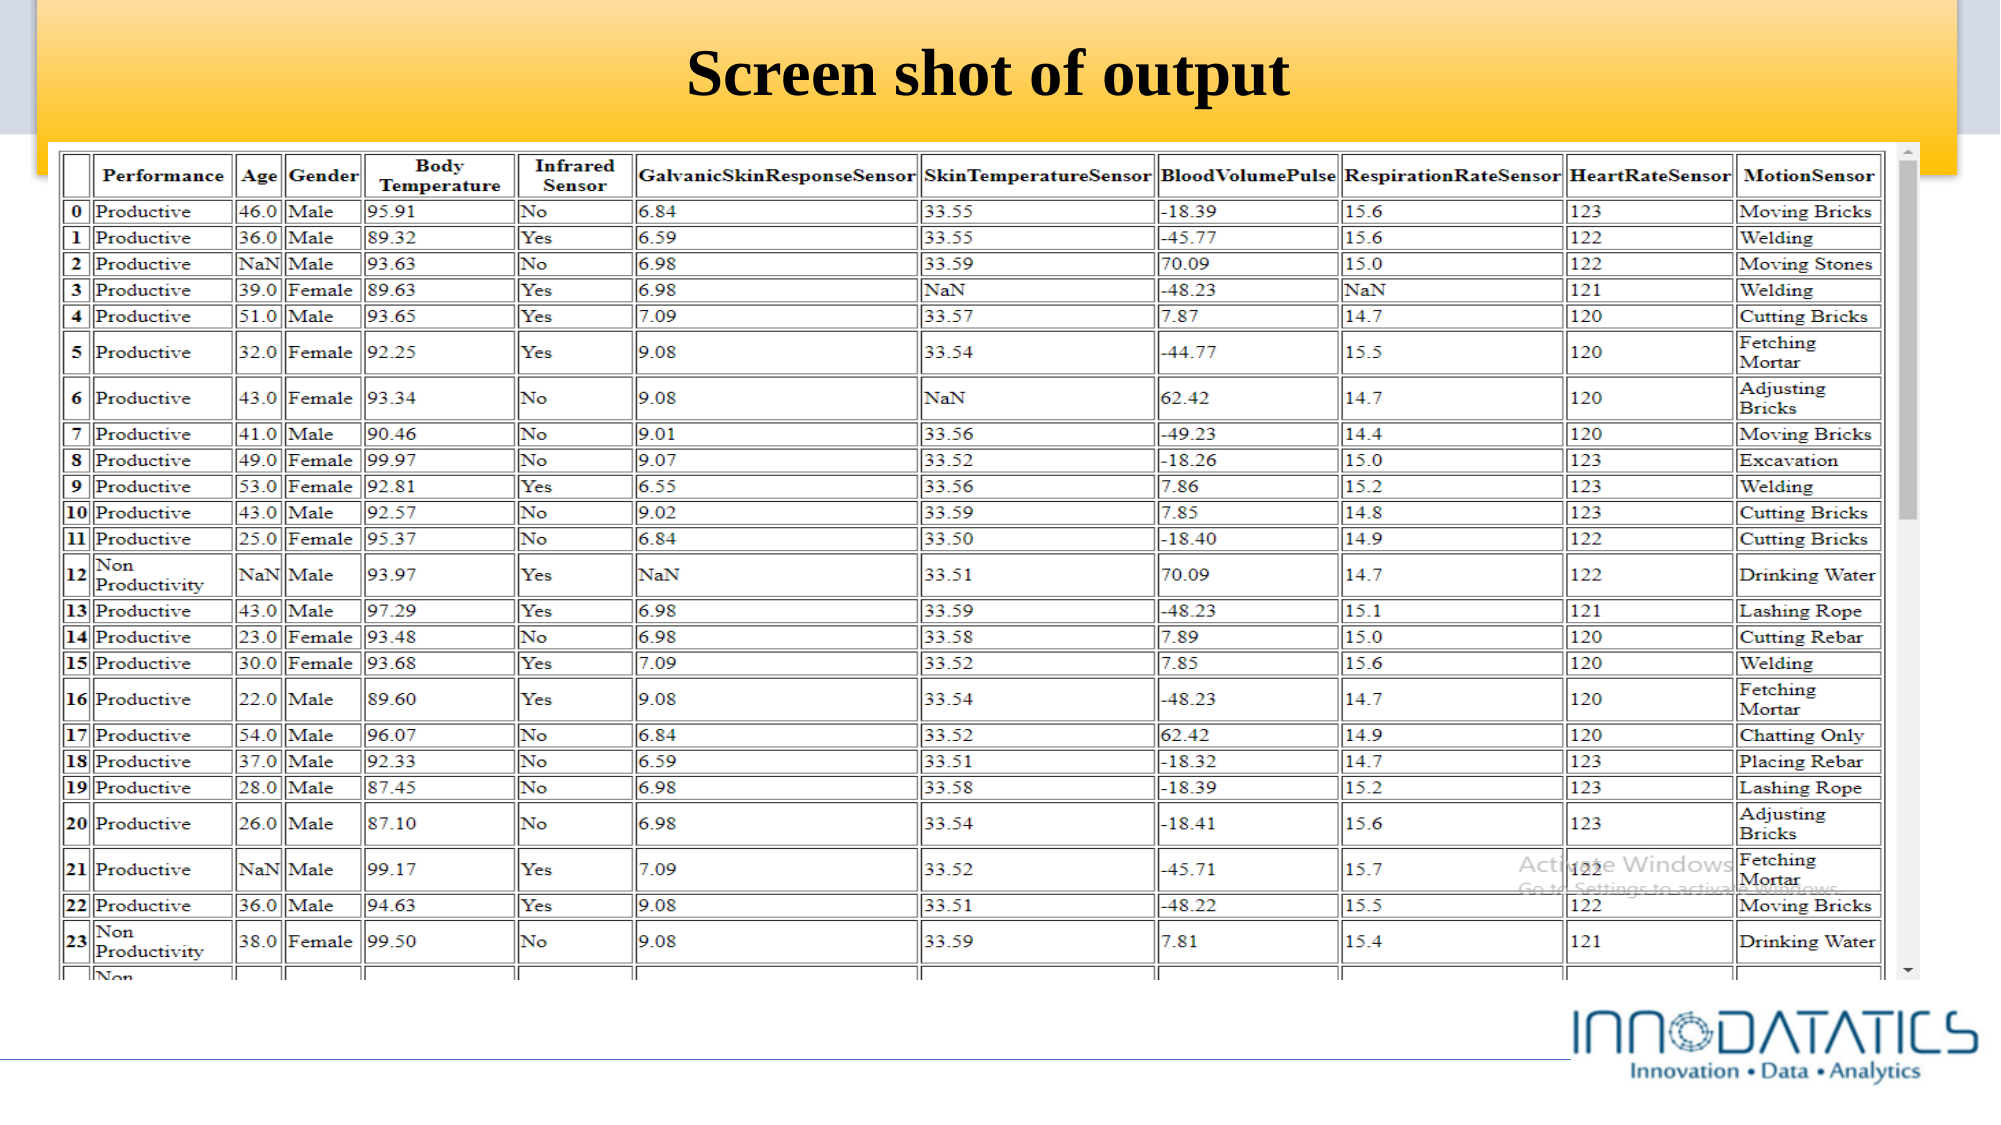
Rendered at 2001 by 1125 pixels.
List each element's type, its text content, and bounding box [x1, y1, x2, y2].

title Screen shot of output [37, 0, 1958, 175]
picture [48, 141, 1998, 1112]
